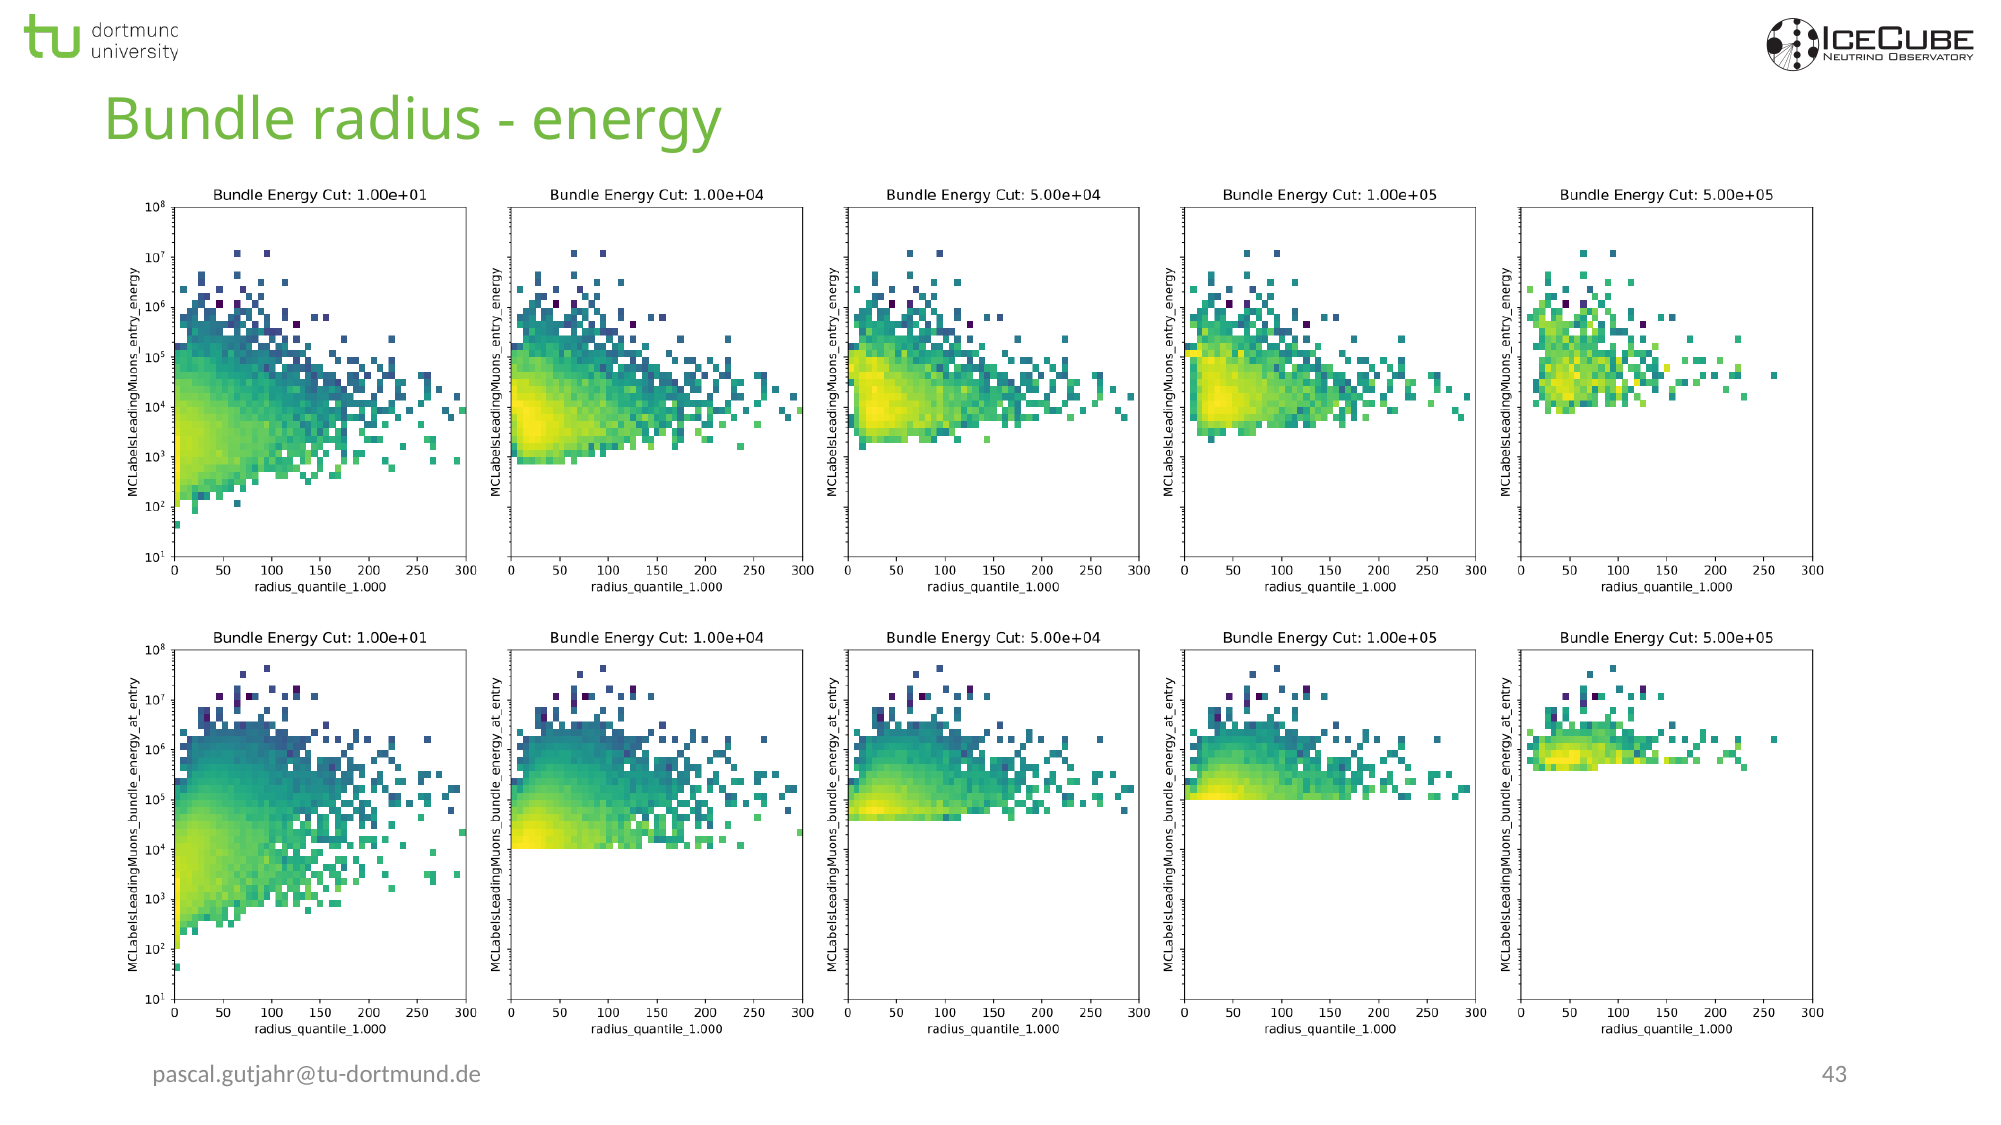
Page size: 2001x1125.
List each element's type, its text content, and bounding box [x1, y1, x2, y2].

title Bundle radius - energy [88, 59, 1977, 182]
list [119, 623, 1830, 1043]
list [119, 180, 1830, 601]
slide_number 43 [1412, 1042, 1863, 1103]
slide_number pascal.gutjahr@tu-dortmund.de [137, 1043, 588, 1103]
